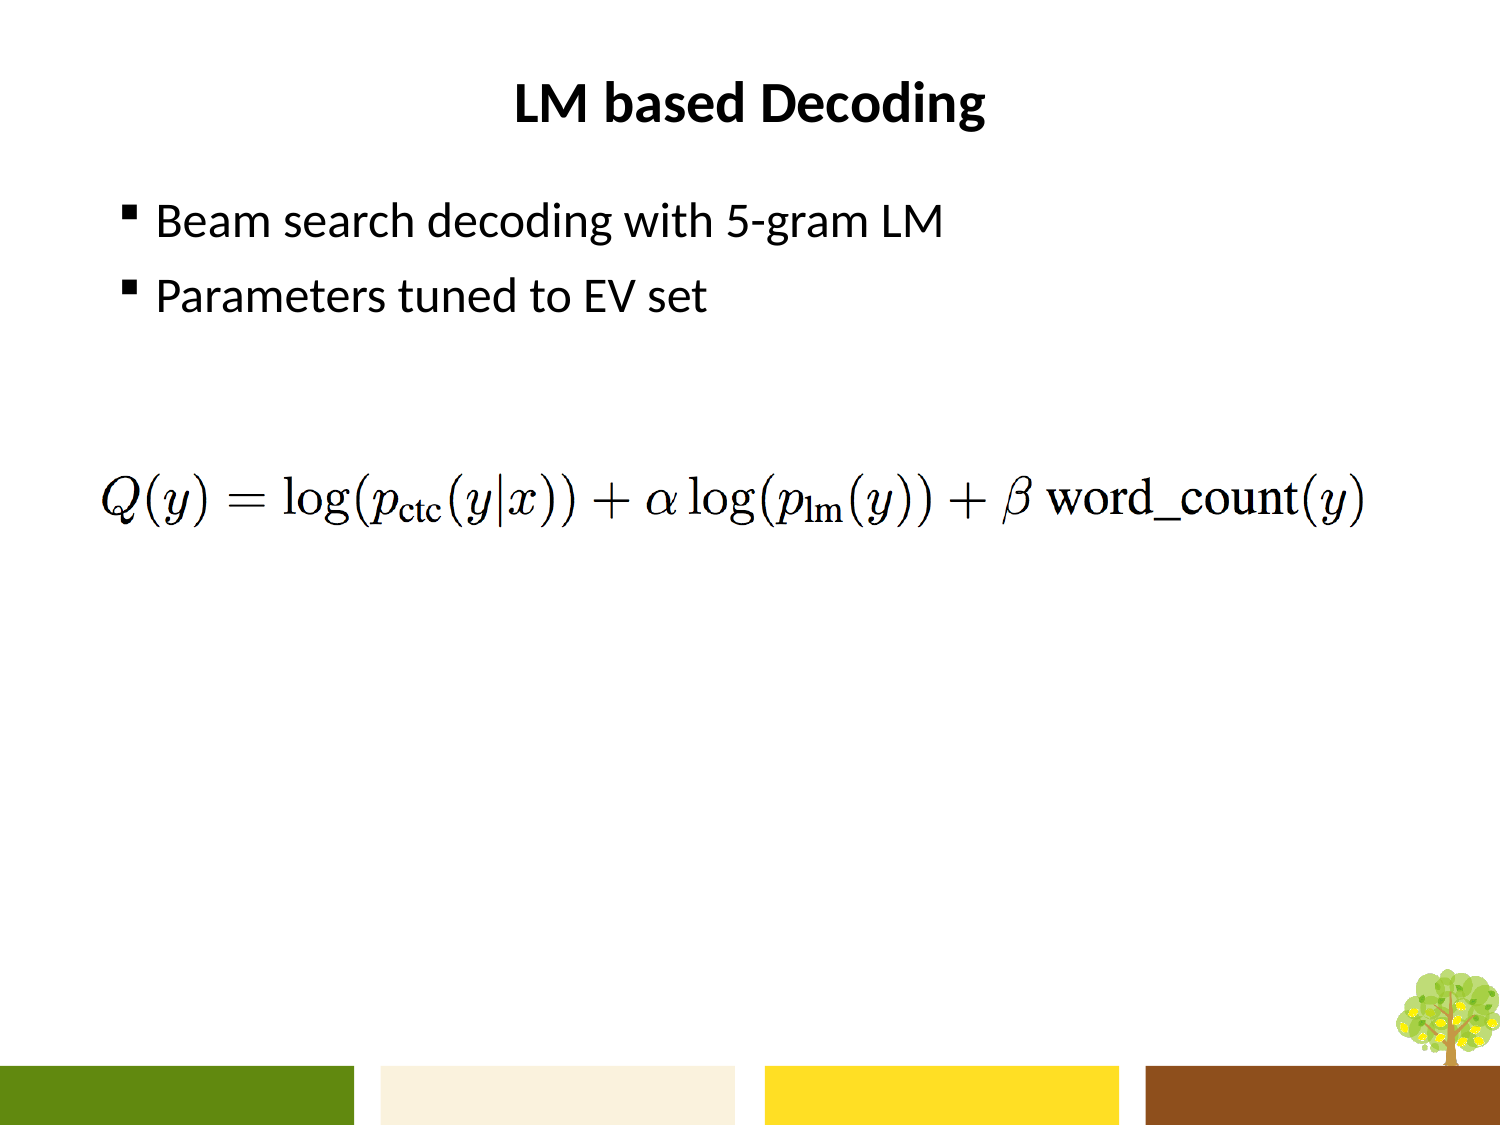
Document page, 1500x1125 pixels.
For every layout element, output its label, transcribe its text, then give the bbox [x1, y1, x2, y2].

picture [1396, 969, 1500, 1066]
title LM based Decoding [103, 59, 1397, 149]
list Beam search decoding with 5-gram LM Parameters tuned to EV set [103, 186, 1397, 1014]
picture [78, 438, 1379, 557]
